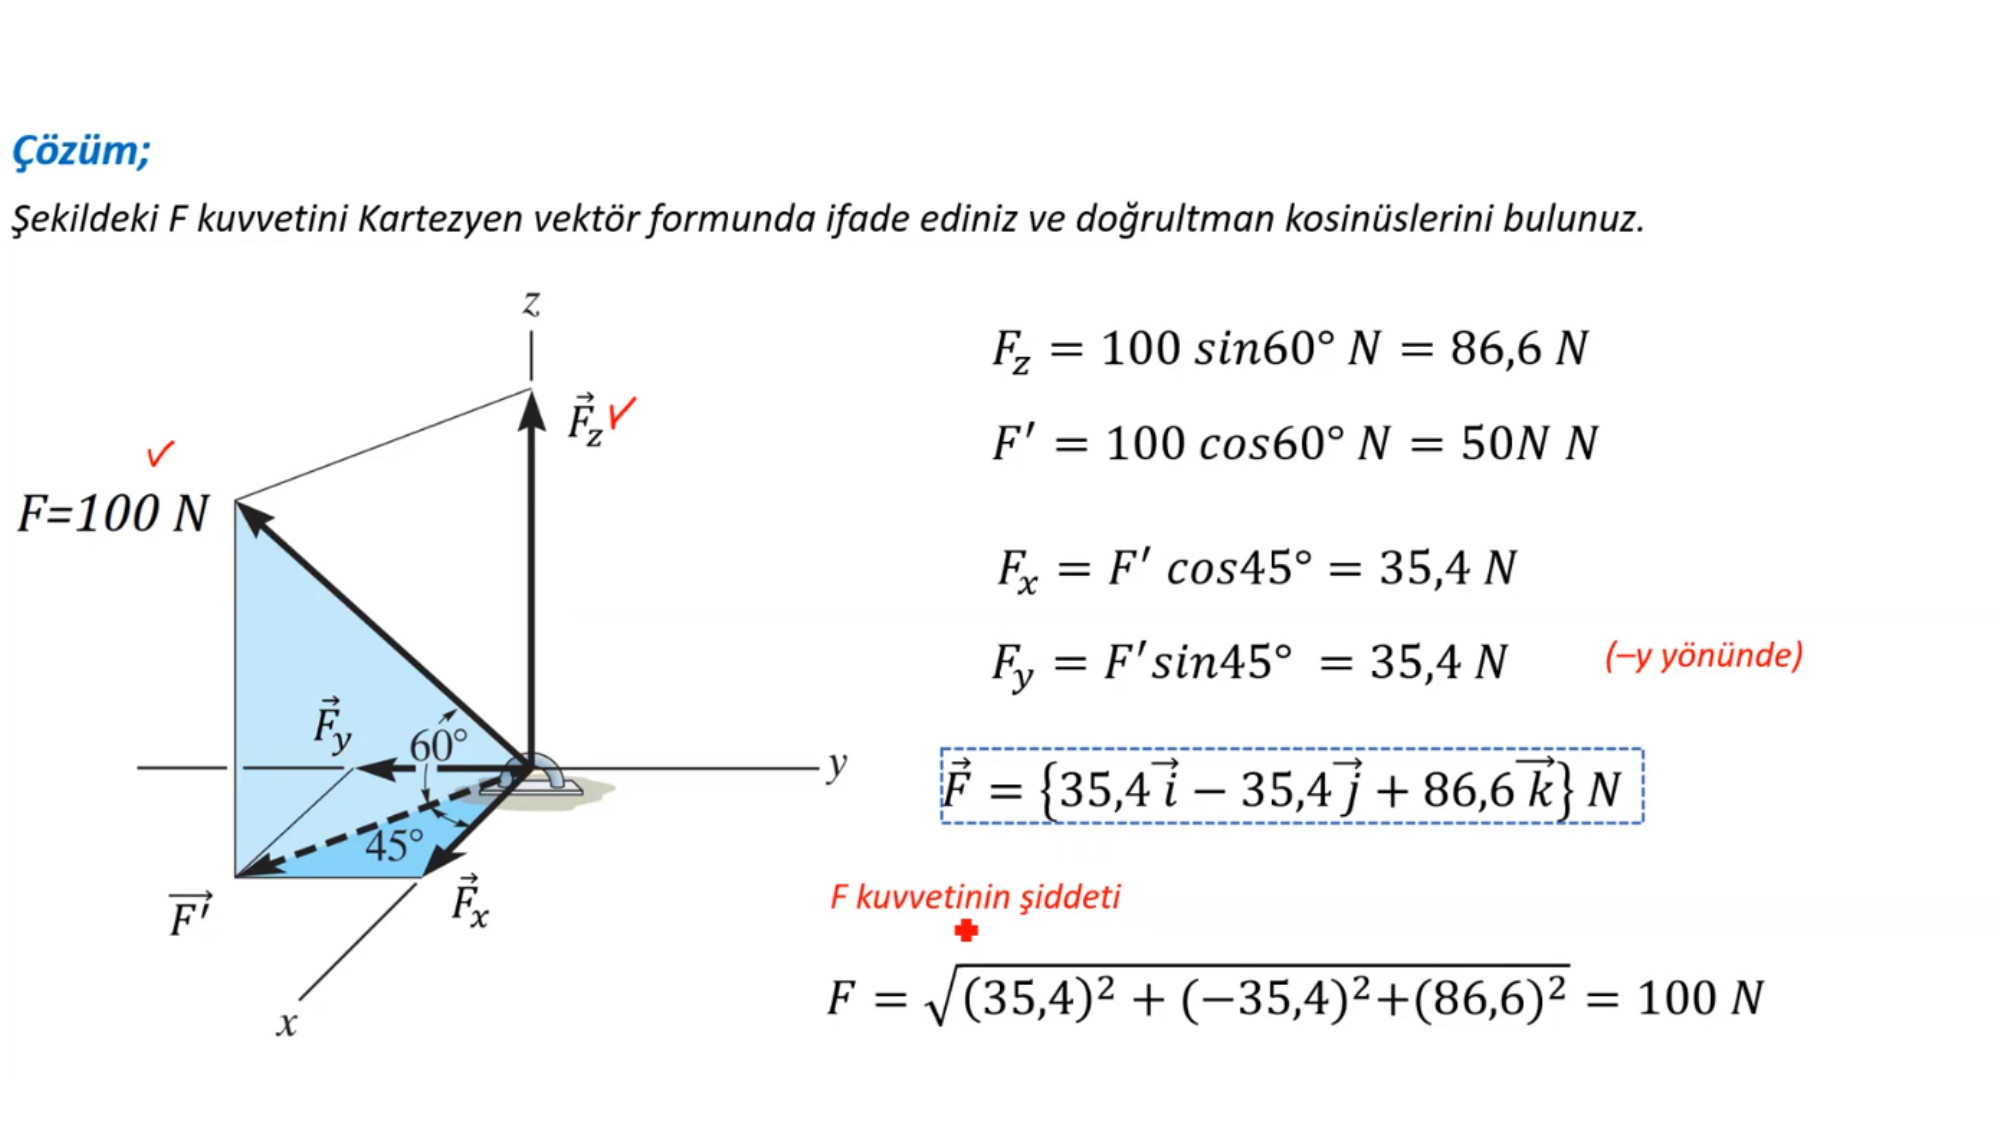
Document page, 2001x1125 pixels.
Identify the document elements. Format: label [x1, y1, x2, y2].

picture [0, 131, 2000, 1080]
